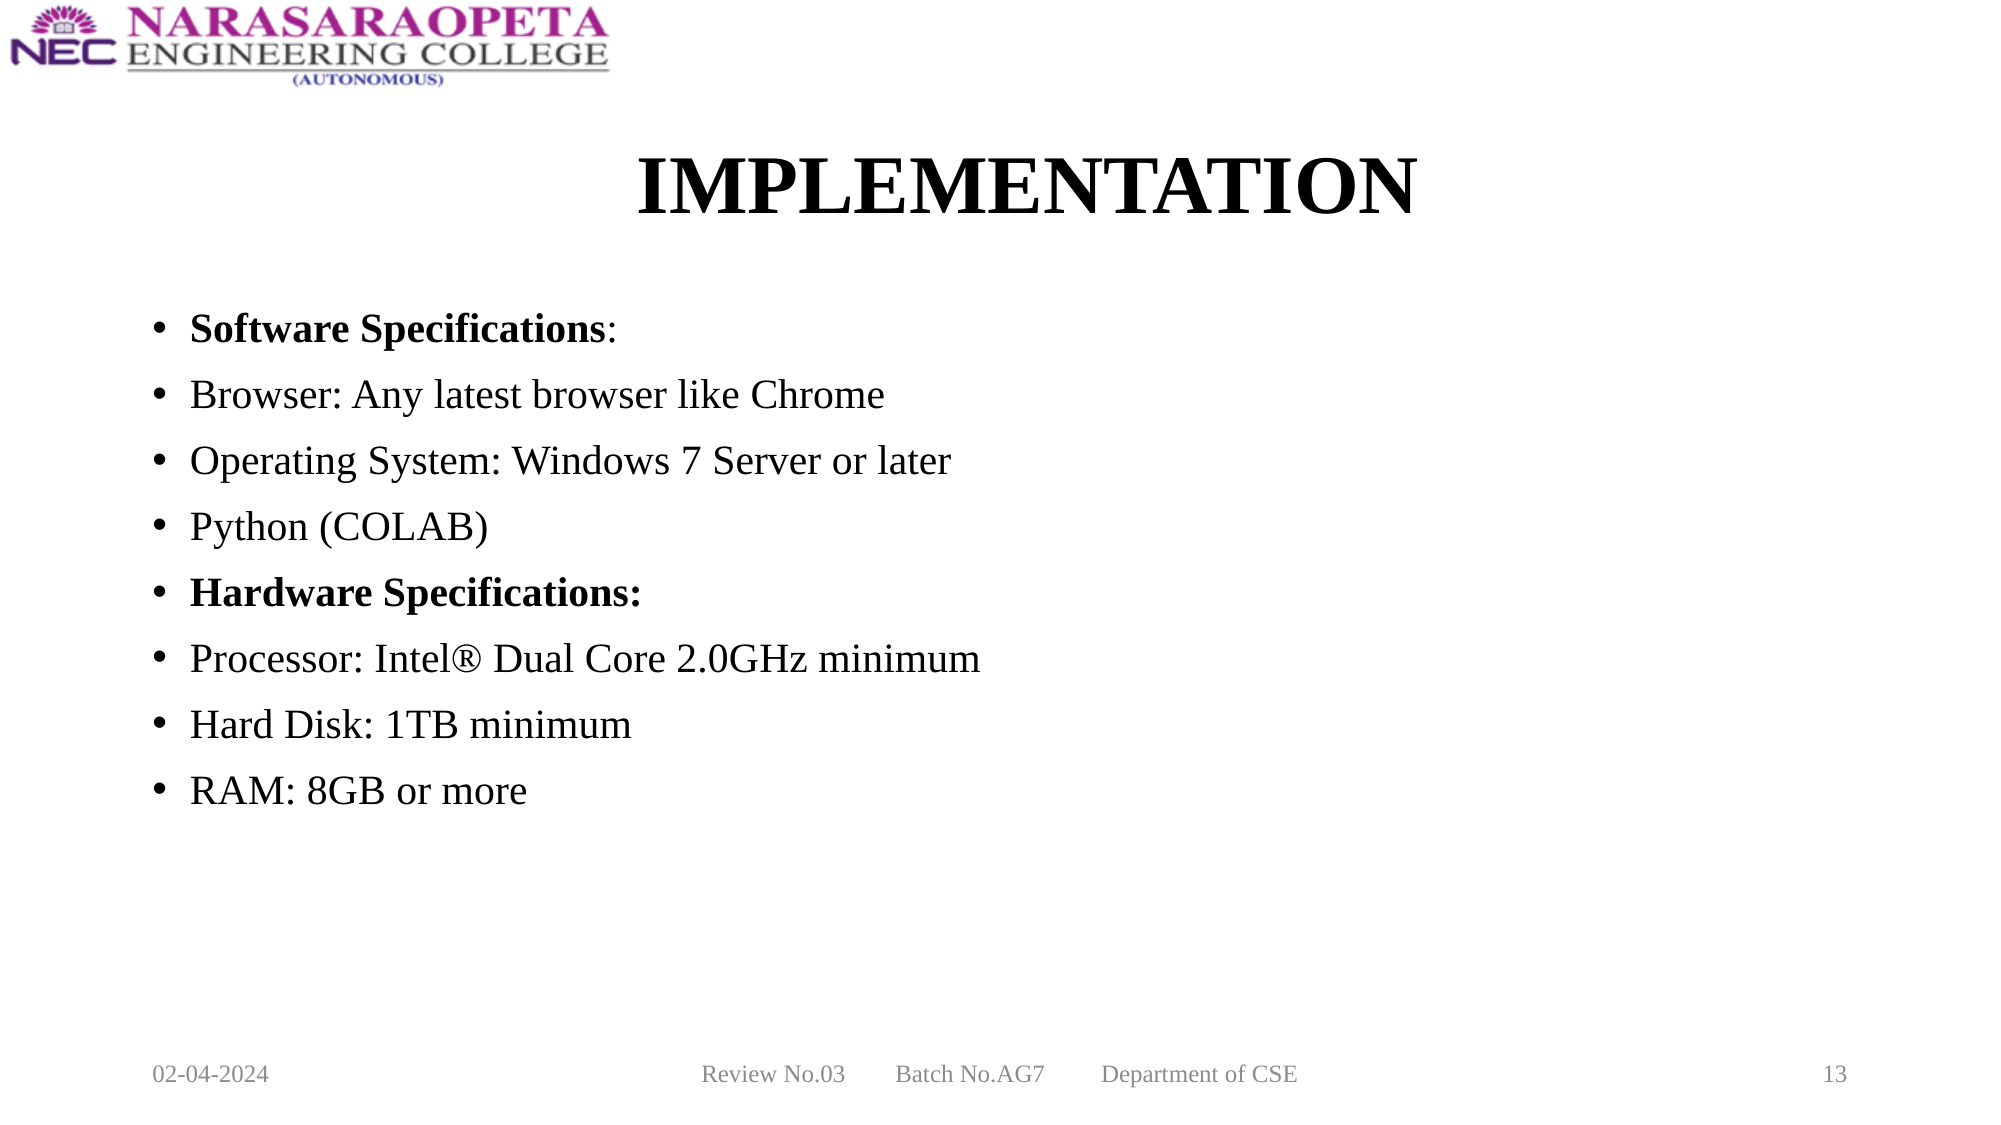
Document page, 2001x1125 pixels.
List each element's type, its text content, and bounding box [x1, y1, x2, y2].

title IMPLEMENTATION [193, 94, 1863, 280]
picture [0, 0, 1280, 719]
footer Review No.03 Batch No.AG7 Department of CSE [662, 1042, 1338, 1103]
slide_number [137, 1042, 588, 1103]
list Software Specifications: Browser: Any latest browser like Chrome Operating System: Windows 7 Server or later Python (COLAB) Hardware Specifications: Processor: Intel® Dual Core 2.0GHz minimum Hard Disk: 1TB minimum RAM: 8GB or more [137, 299, 1863, 1014]
slide_number 13 [1412, 1042, 1863, 1103]
